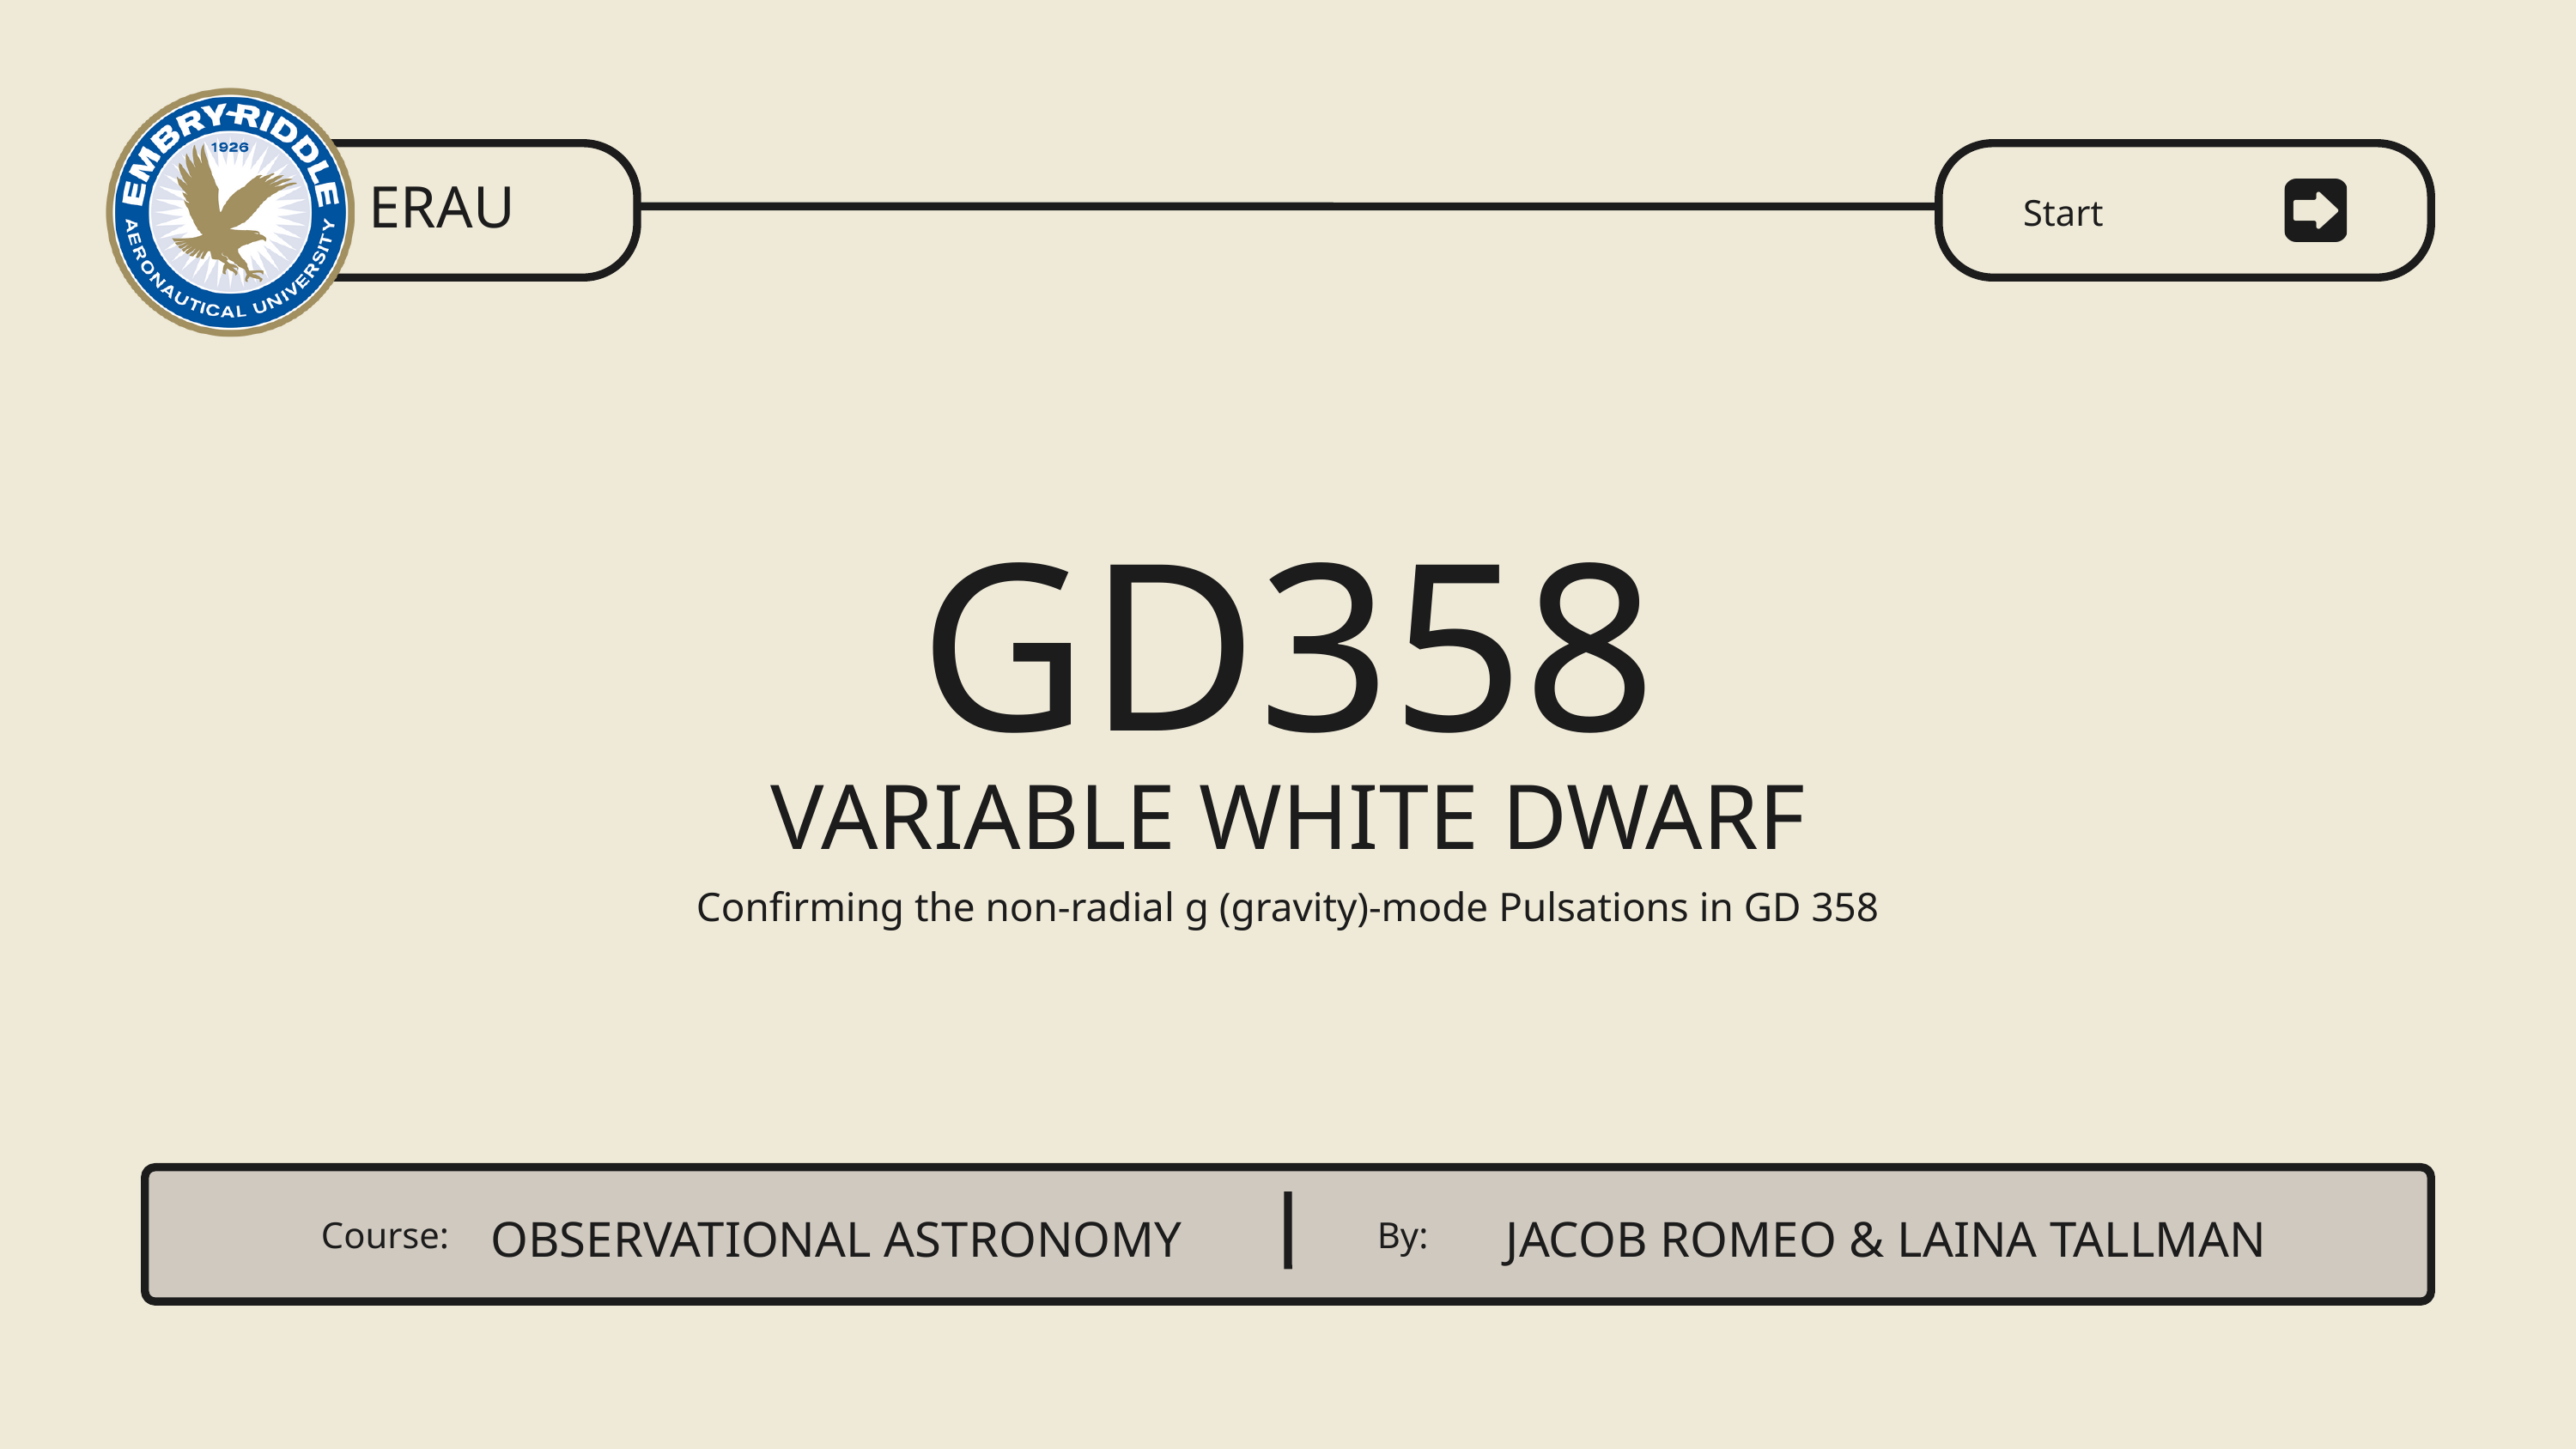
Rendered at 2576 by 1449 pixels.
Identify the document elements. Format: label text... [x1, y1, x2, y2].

text_box Confirming the non-radial g (gravity)-mode Pulsations in GD 358 [469, 874, 2106, 930]
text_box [144, 1167, 2432, 1302]
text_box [144, 142, 638, 278]
text_box GD358 VARIABLE WHITE DWARF [490, 545, 2086, 868]
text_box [1938, 142, 2432, 278]
text_box [105, 87, 355, 337]
